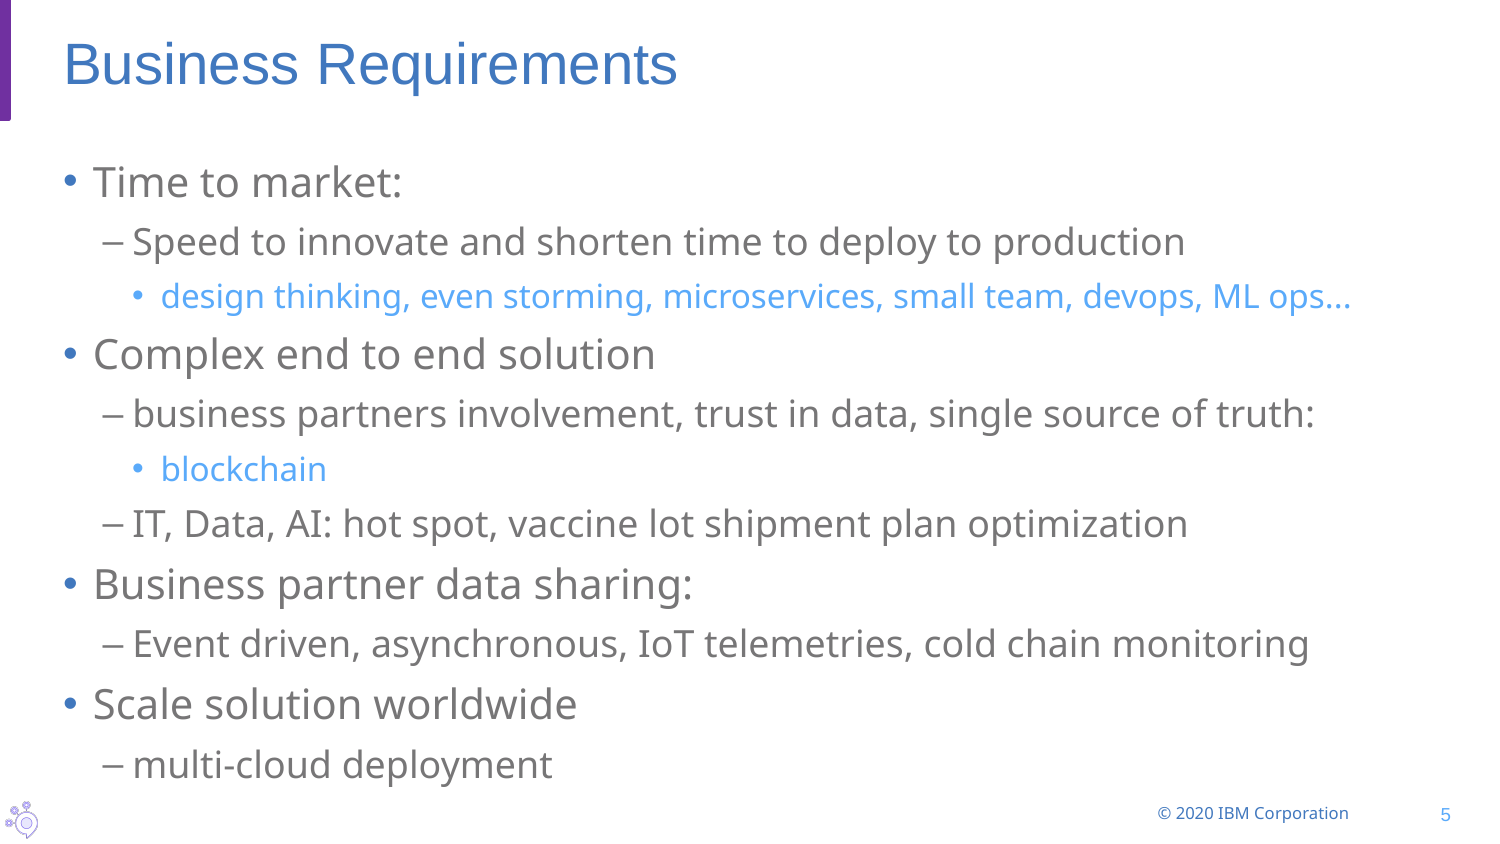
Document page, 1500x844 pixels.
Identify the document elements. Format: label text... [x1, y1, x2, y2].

list Time to market: Speed to innovate and shorten time to deploy to production design thinking, even storming, microservices, small team, devops, ML ops... Complex end to end solution business partners involvement, trust in data, single source of truth: blockchain IT, Data, AI: hot spot, vaccine lot shipment plan optimization Business partner data sharing: Event driven, asynchronous, IoT telemetries, cold chain monitoring Scale solution worldwide multi-cloud deployment [47, 147, 1426, 754]
picture [5, 801, 38, 839]
title Business Requirements [47, 6, 1426, 116]
slide_number 5 [1400, 791, 1467, 837]
